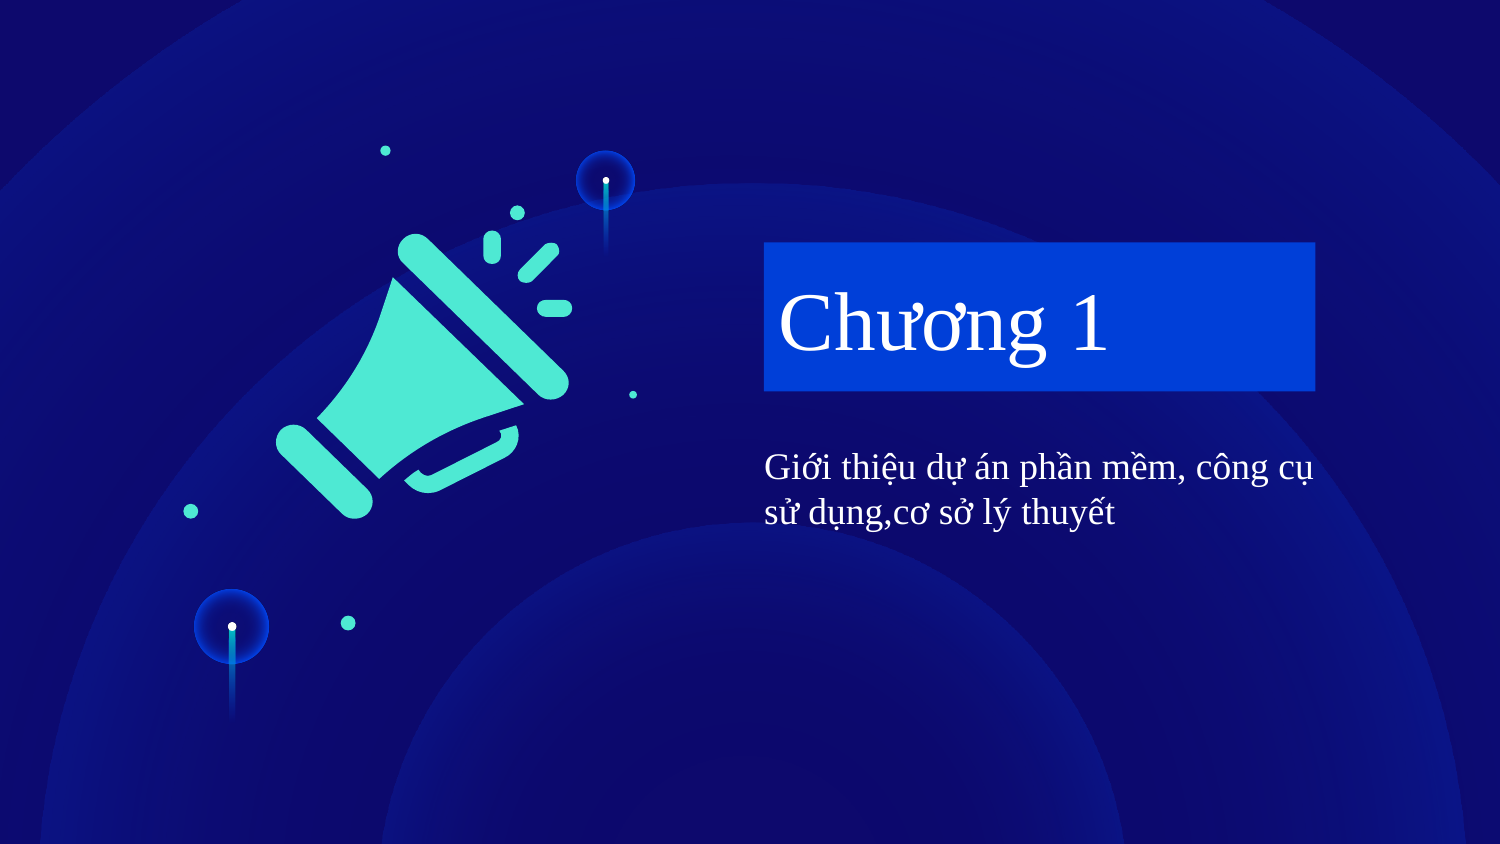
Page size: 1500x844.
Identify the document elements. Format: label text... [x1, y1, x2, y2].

text_box [380, 145, 391, 156]
picture [537, 145, 674, 281]
text_box [629, 390, 637, 399]
title Chương 1 [763, 242, 1316, 392]
text_box [183, 503, 199, 519]
picture [146, 582, 317, 753]
title Giới thiệu dự án phần mềm, công cụ sử dụng,cơ sở lý thuyết [749, 426, 1359, 548]
text_box [340, 615, 356, 631]
text_box [509, 205, 525, 221]
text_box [274, 230, 573, 519]
